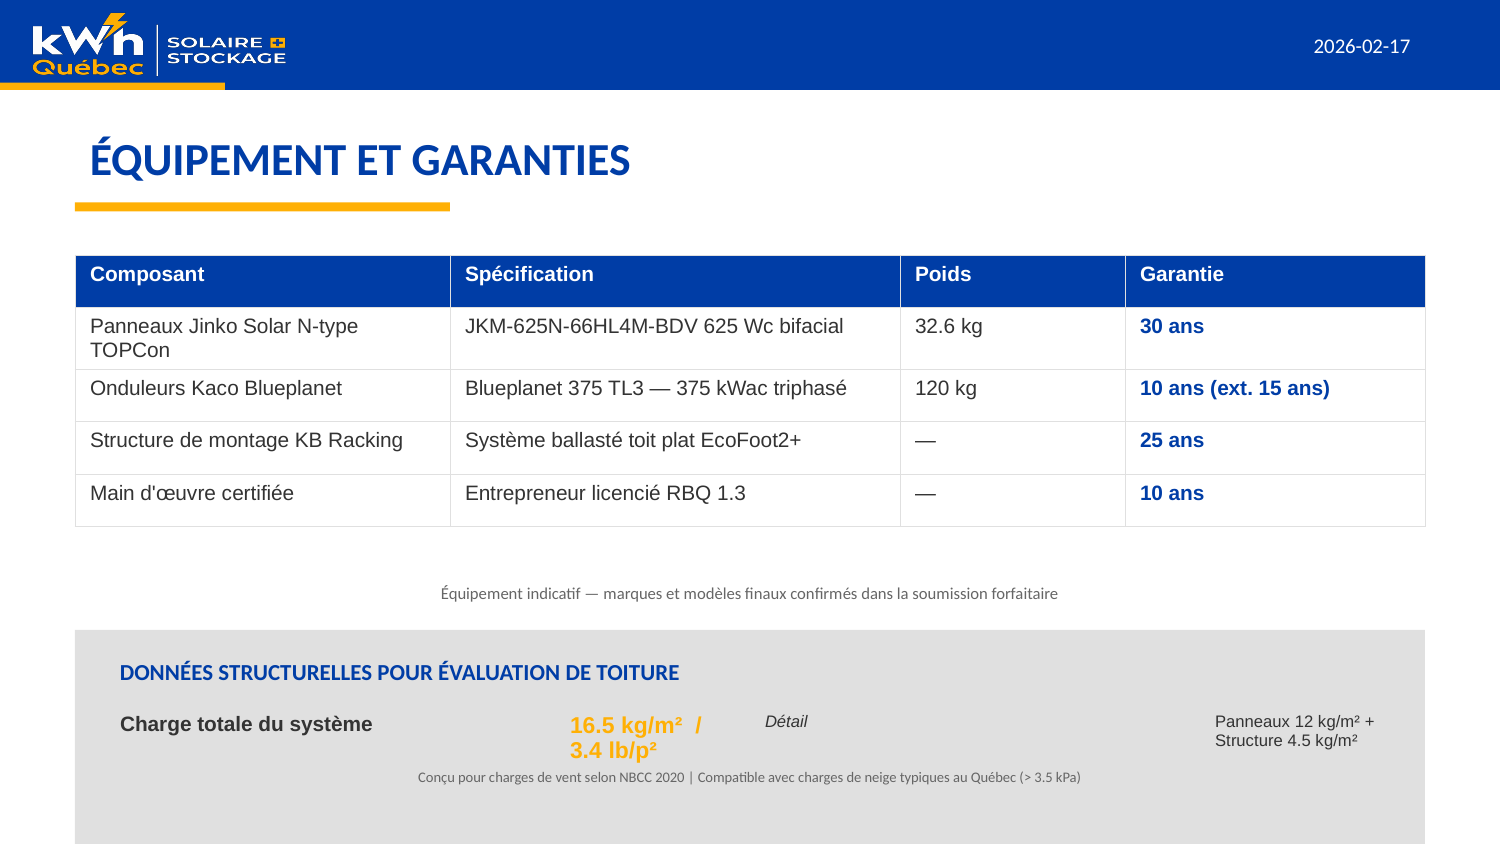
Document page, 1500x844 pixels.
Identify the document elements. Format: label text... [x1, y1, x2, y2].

table_header Détail [751, 706, 1200, 757]
text_box Équipement indicatif — marques et modèles finaux confirmés dans la soumission forfaitaire [74, 569, 1425, 615]
table_cell 25 ans [1126, 422, 1425, 474]
text_box Conçu pour charges de vent selon NBCC 2020 | Compatible avec charges de neige typiques au Québec (> 3.5 kPa) [104, 757, 1395, 795]
table_cell — [901, 422, 1125, 474]
table_header 16.5 kg/m² / 3.4 lb/p² [556, 706, 750, 757]
table_cell JKM-625N-66HL4M-BDV 625 Wc bifacial [451, 308, 900, 369]
picture [22, 7, 293, 83]
text_box DONNÉES STRUCTURELLES POUR ÉVALUATION DE TOITURE [104, 645, 1395, 698]
table_cell Entrepreneur licencié RBQ 1.3 [451, 475, 900, 526]
table_cell Structure de montage KB Racking [76, 422, 450, 474]
table_cell — [901, 475, 1125, 526]
table_cell 32.6 kg [901, 308, 1125, 369]
table_cell 10 ans [1126, 475, 1425, 526]
table_cell Main d'œuvre certifiée [76, 475, 450, 526]
table_header Panneaux 12 kg/m² + Structure 4.5 kg/m² [1201, 706, 1395, 757]
table_header Garantie [1126, 256, 1425, 307]
table_header Composant [76, 256, 450, 307]
table_cell Onduleurs Kaco Blueplanet [76, 370, 450, 421]
table_cell Système ballasté toit plat EcoFoot2+ [451, 422, 900, 474]
table_cell 10 ans (ext. 15 ans) [1126, 370, 1425, 421]
table_cell Panneaux Jinko Solar N-type TOPCon [76, 308, 450, 369]
text_box ÉQUIPEMENT ET GARANTIES [74, 119, 1425, 195]
text_box [74, 202, 450, 212]
table_header Poids [901, 256, 1125, 307]
table_cell 30 ans [1126, 308, 1425, 369]
table_cell Blueplanet 375 TL3 — 375 kWac triphasé [451, 370, 900, 421]
table_header Charge totale du système [106, 706, 555, 757]
table_header Spécification [451, 256, 900, 307]
table_cell 120 kg [901, 370, 1125, 421]
text_box [74, 629, 1425, 844]
